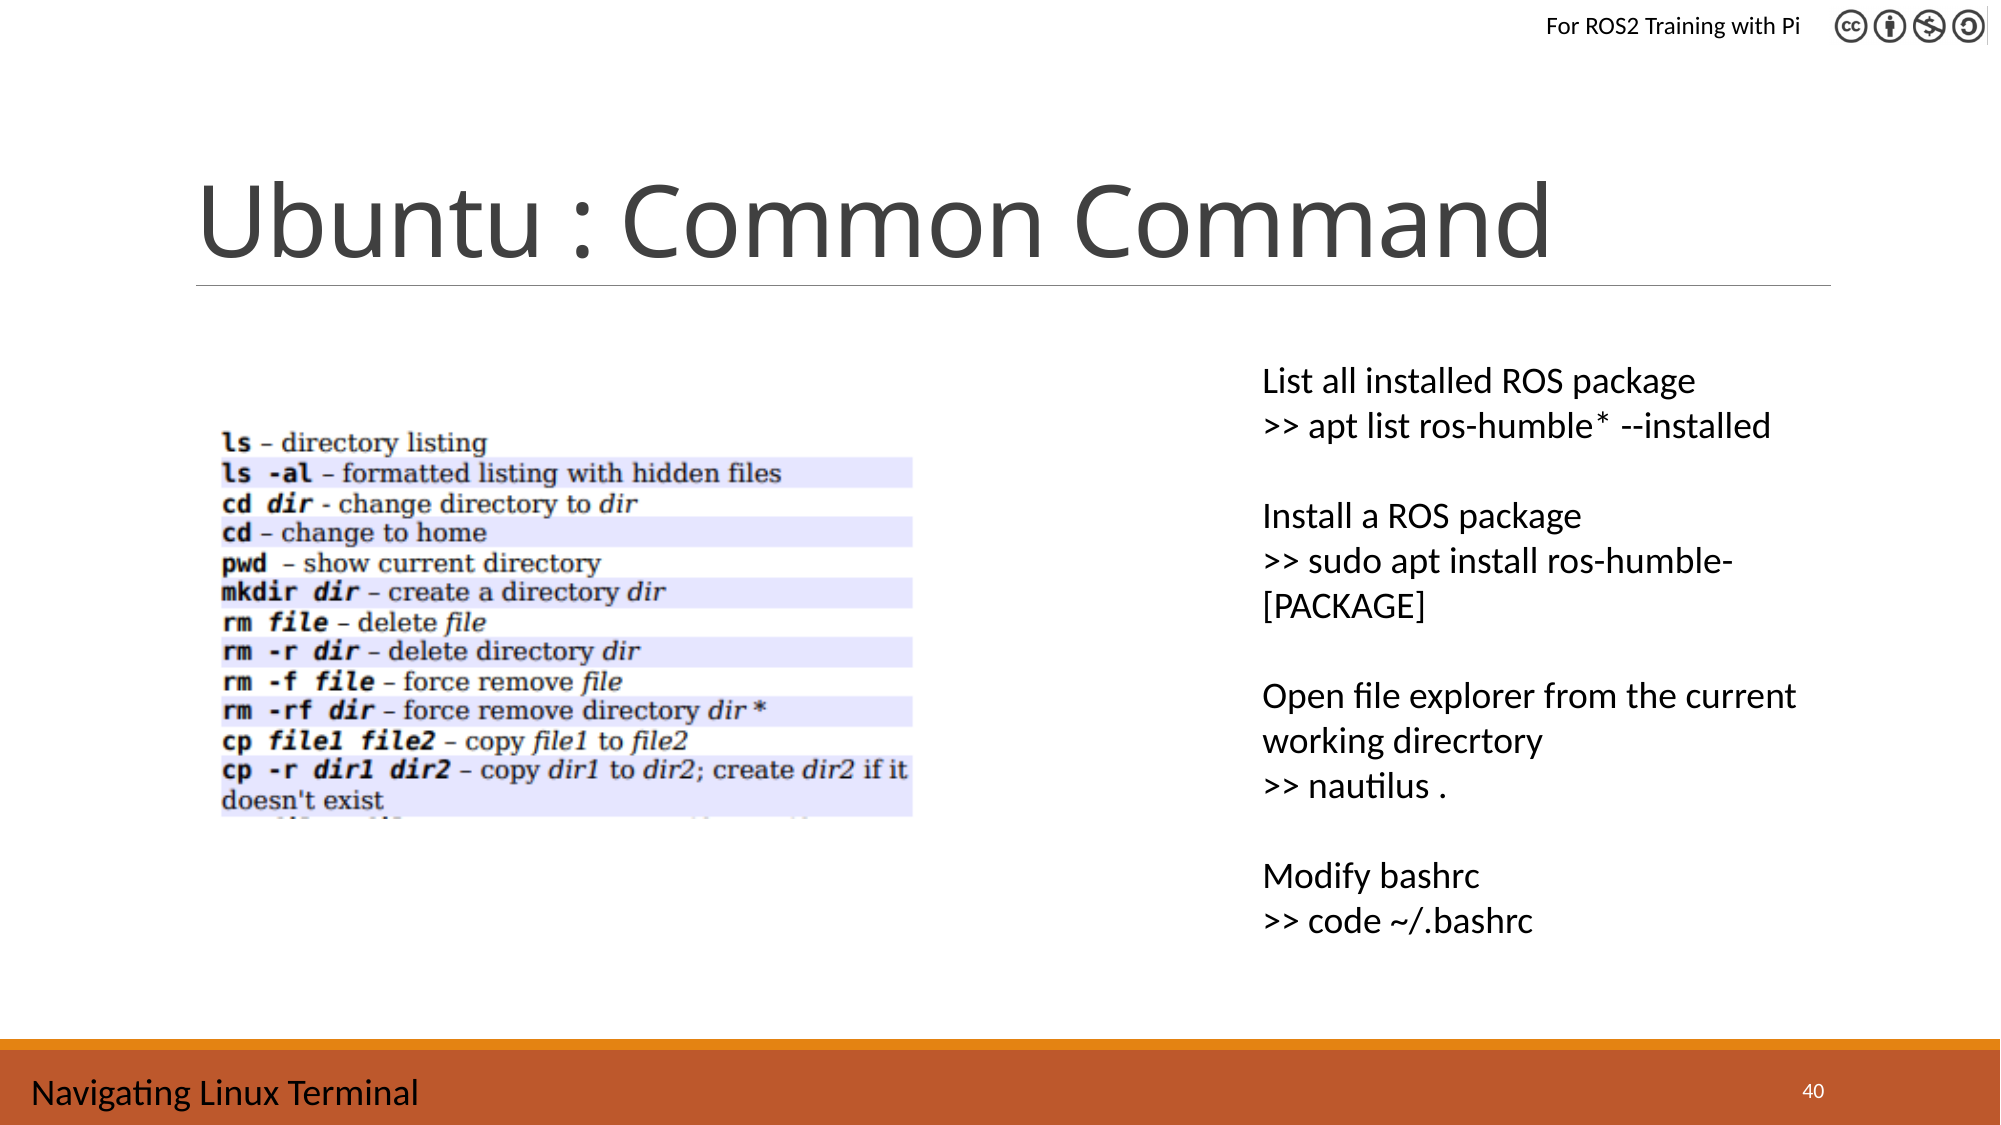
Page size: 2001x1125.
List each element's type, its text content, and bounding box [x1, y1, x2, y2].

picture [1828, 6, 2001, 46]
text_box For ROS2 Training with Pi [1531, 1, 1889, 47]
text_box List all installed ROS package >> apt list ros-humble* --installed Install a ROS package >> sudo apt install ros-humble-[PACKAGE] Open file explorer from the current working direcrtory >> nautilus . Modify bashrc >> code ~/.bashrc [1247, 348, 1882, 949]
title Ubuntu : Common Command [180, 47, 1830, 285]
slide_number 40 [1624, 1059, 1840, 1120]
picture [217, 428, 915, 819]
text_box Navigating Linux Terminal [16, 1060, 483, 1121]
